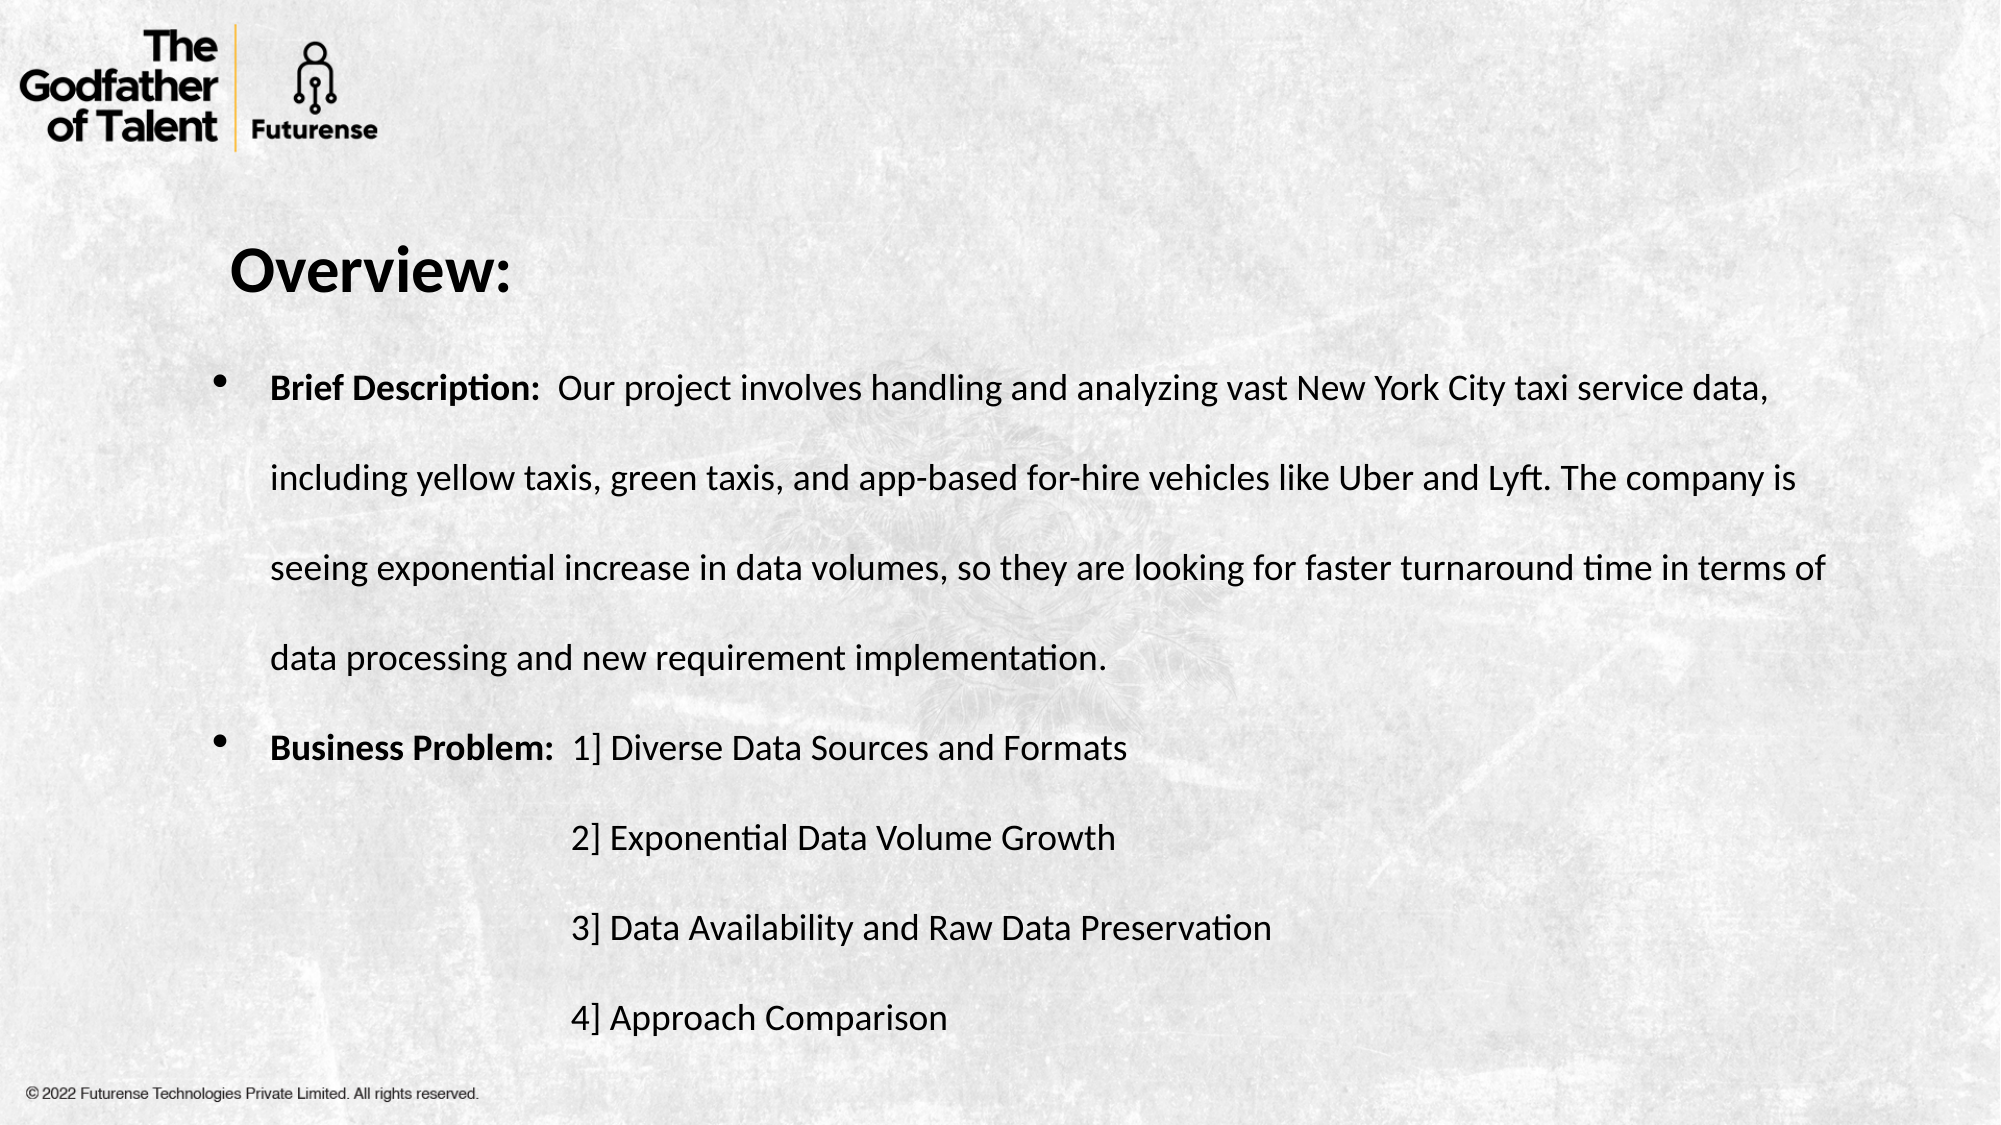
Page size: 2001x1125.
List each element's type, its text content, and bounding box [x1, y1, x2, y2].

text_box Overview: [215, 212, 796, 310]
text_box Brief Description: Our project involves handling and analyzing vast New York City taxi service data, including yellow taxis, green taxis, and app-based for-hire vehicles like Uber and Lyft. The company is seeing exponential increase in data volumes, so they are looking for faster turnaround time in terms of data processing and new requirement implementation. Business Problem: 1] Diverse Data Sources and Formats 2] Exponential Data Volume Growth 3] Data Availability and Raw Data Preservation 4] Approach Comparison [199, 310, 1844, 1046]
picture [0, 0, 2001, 1125]
